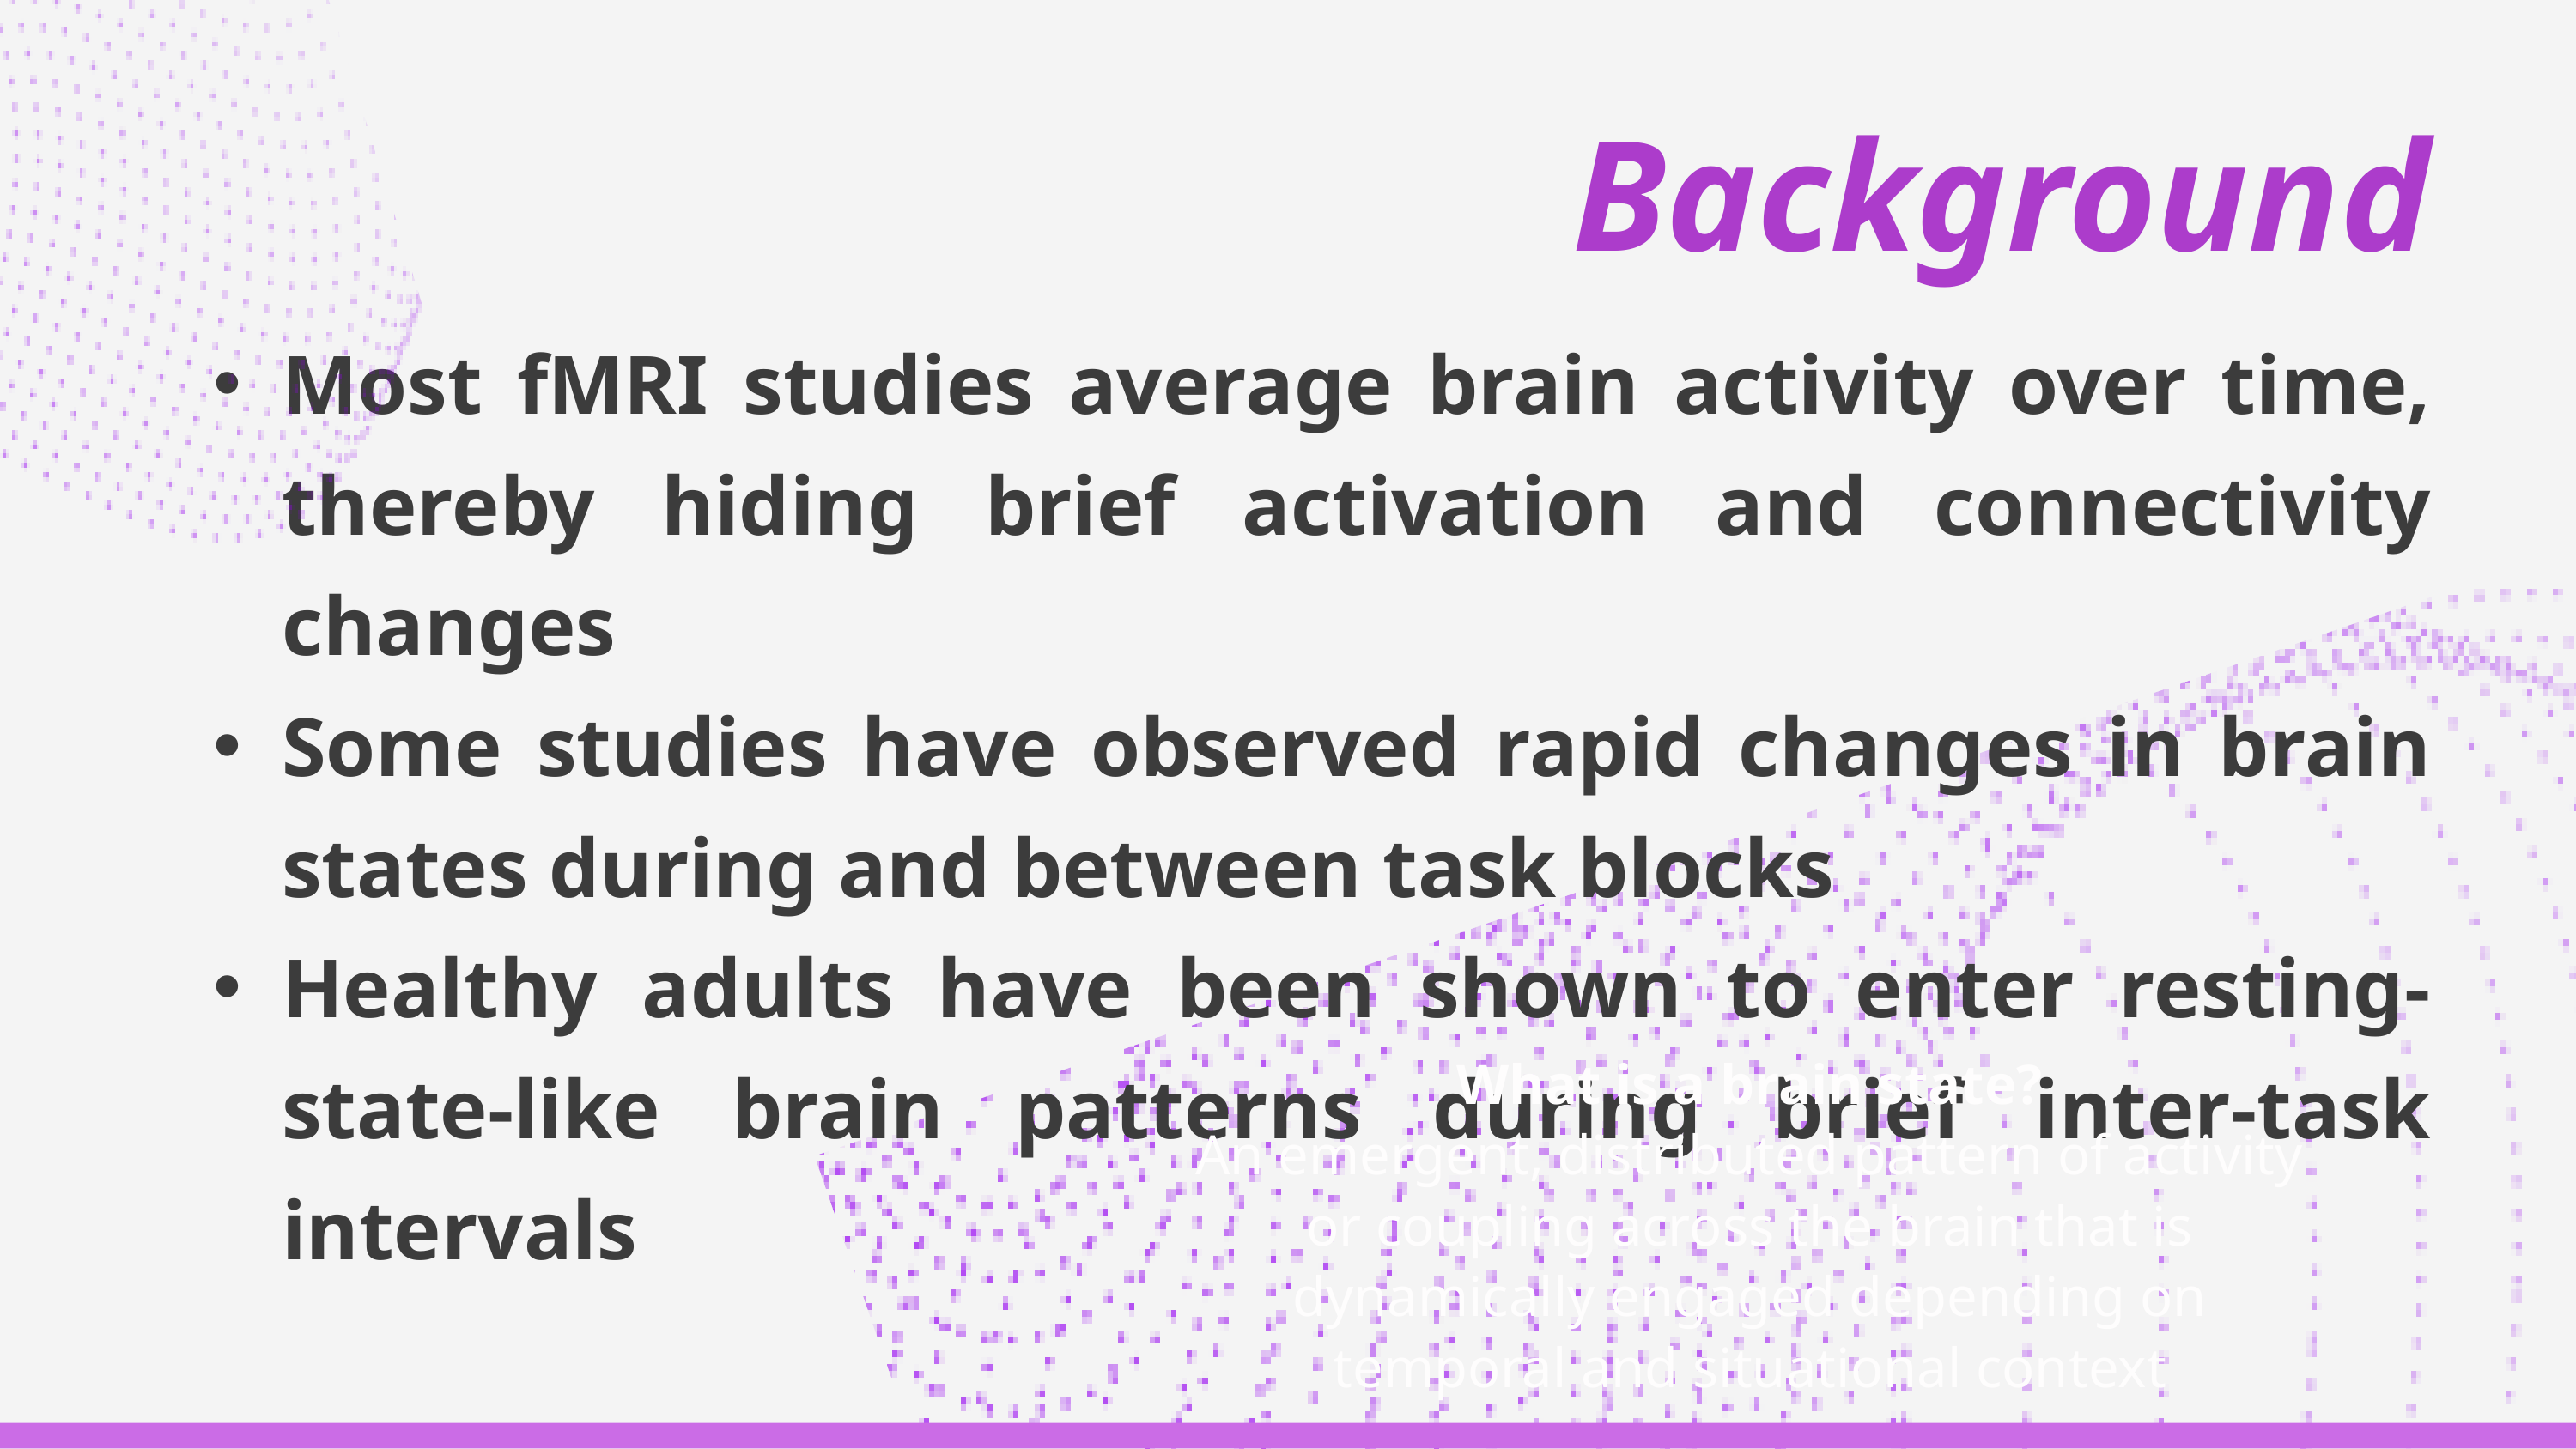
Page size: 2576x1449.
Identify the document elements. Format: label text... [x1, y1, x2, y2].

text_box [0, 0, 499, 706]
text_box What is a brain state? An emergent, distributed pattern of activity or coupling across the brain that is dynamically engaged depending on temporal and situational context [1191, 1044, 2310, 1398]
text_box [855, 547, 2576, 1422]
text_box [0, 1422, 2576, 1449]
text_box Background [1555, 99, 2432, 282]
text_box Most fMRI studies average brain activity over time, thereby hiding brief activation and connectivity changes Some studies have observed rapid changes in brain states during and between task blocks Healthy adults have been shown to enter resting-state-like brain patterns during brief inter-task intervals [144, 309, 2432, 1276]
